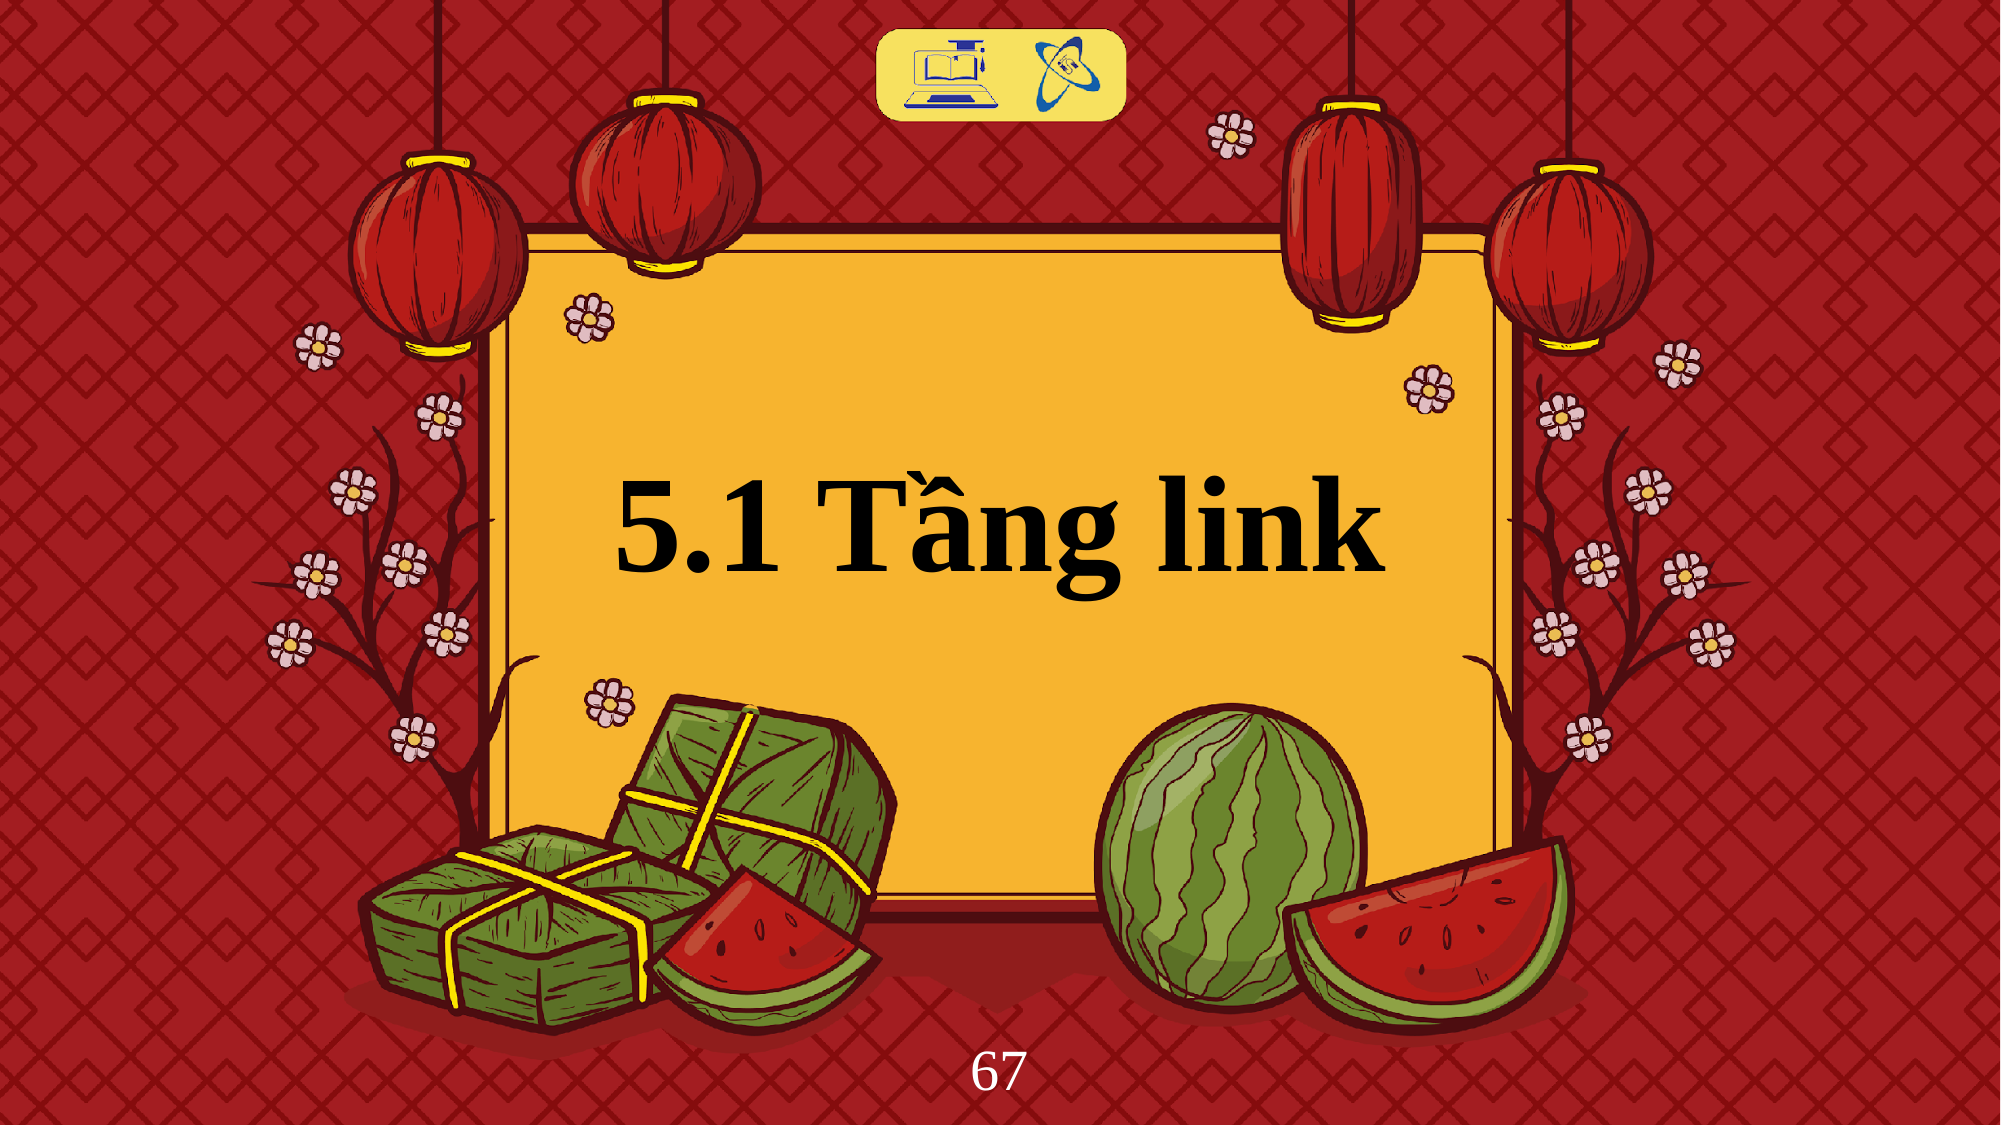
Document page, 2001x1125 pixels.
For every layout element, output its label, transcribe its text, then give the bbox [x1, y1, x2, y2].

picture [0, 0, 2001, 1125]
title 5.1 Tầng link [493, 311, 1507, 742]
slide_number ‹#› [774, 1037, 1225, 1098]
